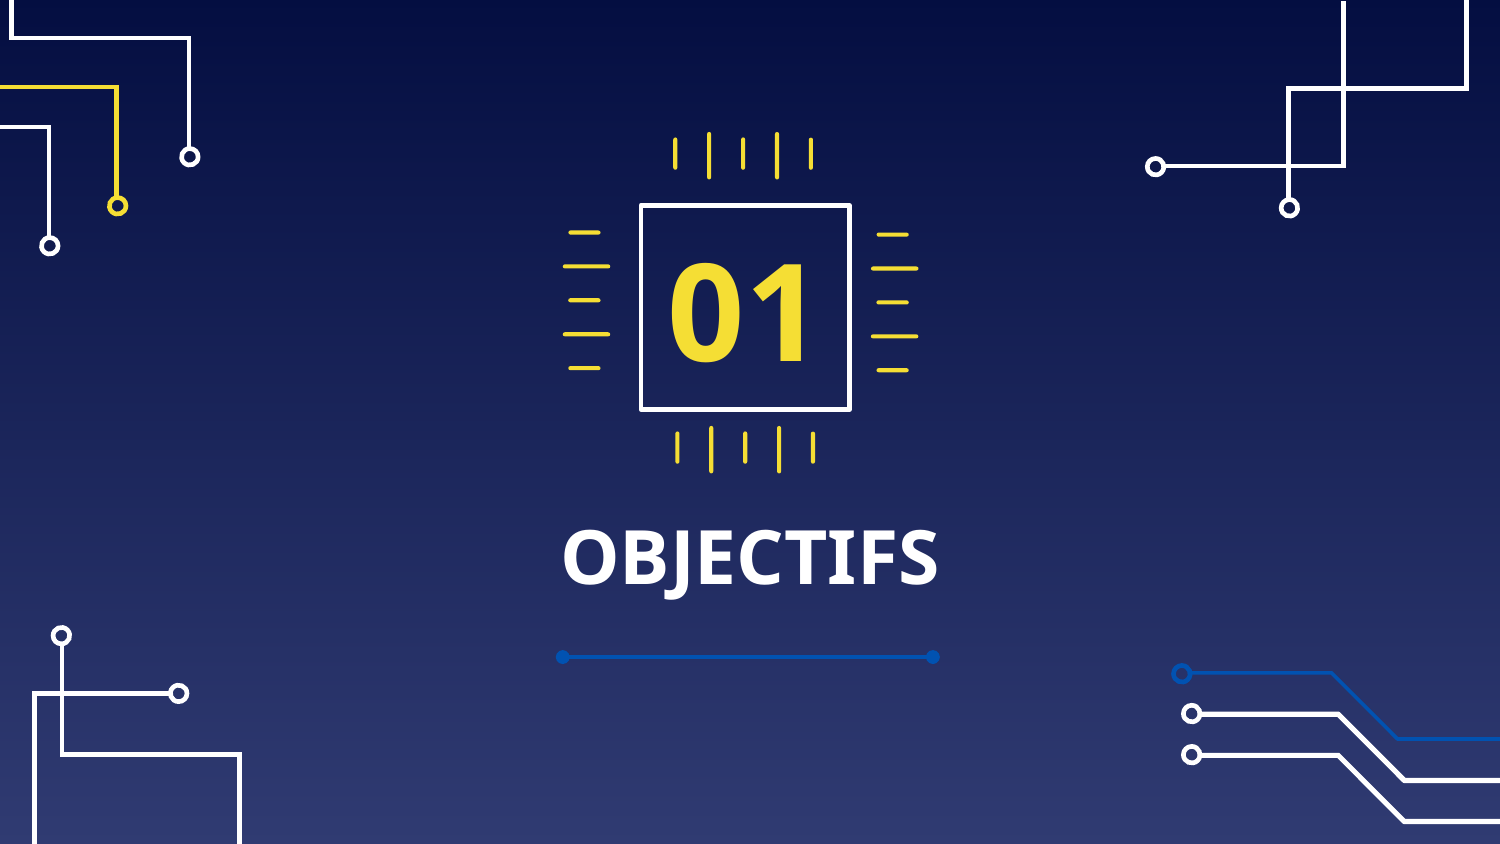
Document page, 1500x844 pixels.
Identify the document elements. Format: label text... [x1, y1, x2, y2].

title 01 [639, 203, 852, 412]
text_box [870, 232, 919, 373]
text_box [721, 379, 770, 520]
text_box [719, 85, 768, 226]
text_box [562, 230, 611, 371]
title OBJECTIFS [402, 504, 1098, 606]
